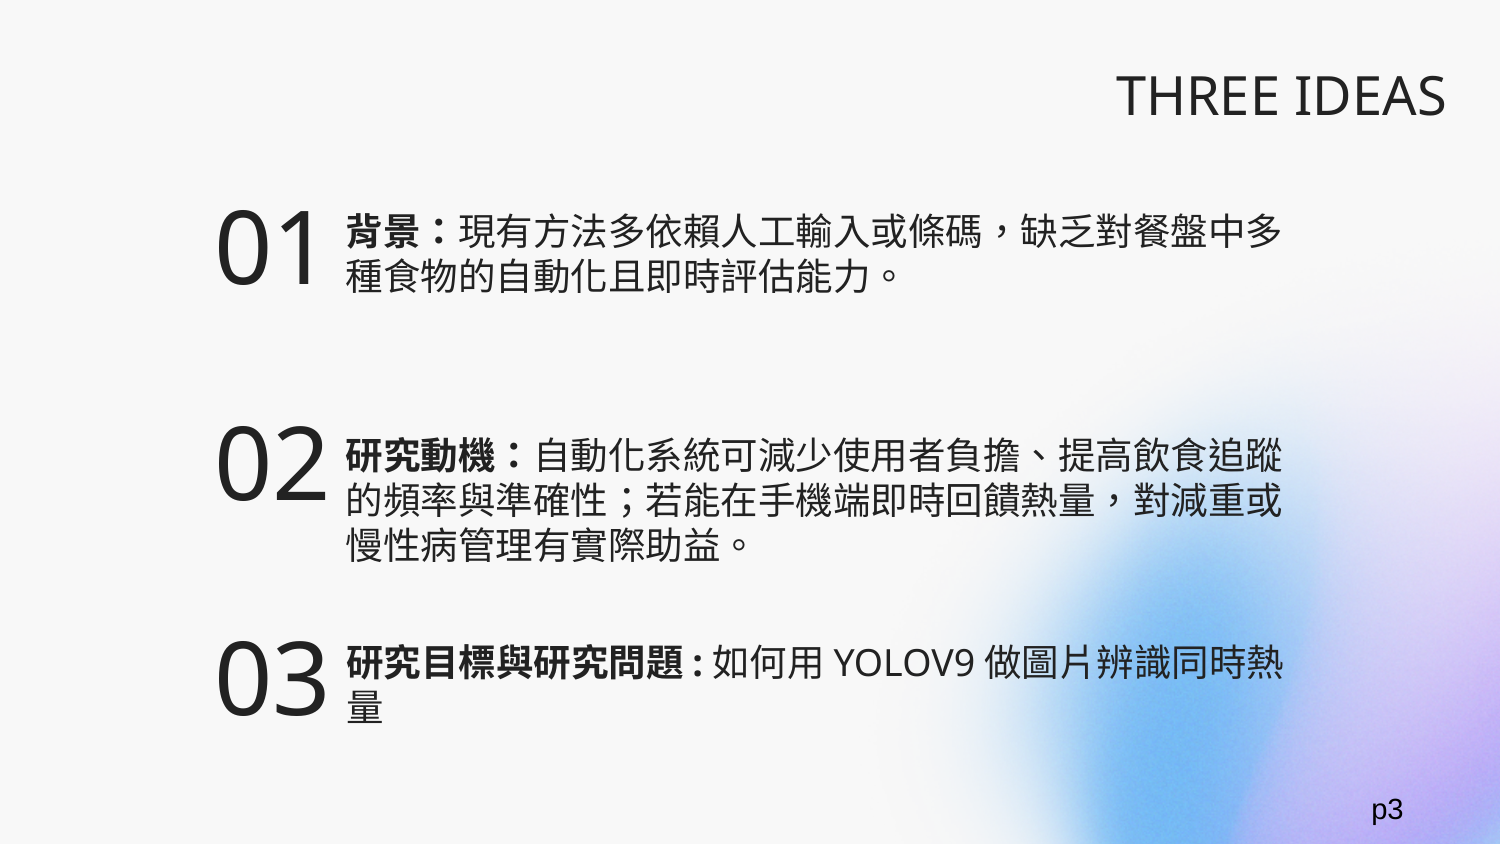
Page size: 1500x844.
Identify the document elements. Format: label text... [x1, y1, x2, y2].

text_box p3 [1356, 783, 1419, 834]
subtitle 研究動機：自動化系統可減少使用者負擔、提高飲食追蹤的頻率與準確性；若能在手機端即時回饋熱量，對減重或慢性病管理有實際助益。 [330, 417, 1301, 539]
subtitle 研究目標與研究問題:如何用YOLOV9做圖片辨識同時熱量 [330, 623, 1301, 746]
title 01 [199, 227, 352, 279]
title 02 [199, 443, 352, 495]
title THREE IDEAS [37, 56, 1463, 151]
title 03 [199, 658, 352, 710]
subtitle 背景：現有方法多依賴人工輸入或條碼，缺乏對餐盤中多種食物的自動化且即時評估能力。 [330, 192, 1301, 315]
